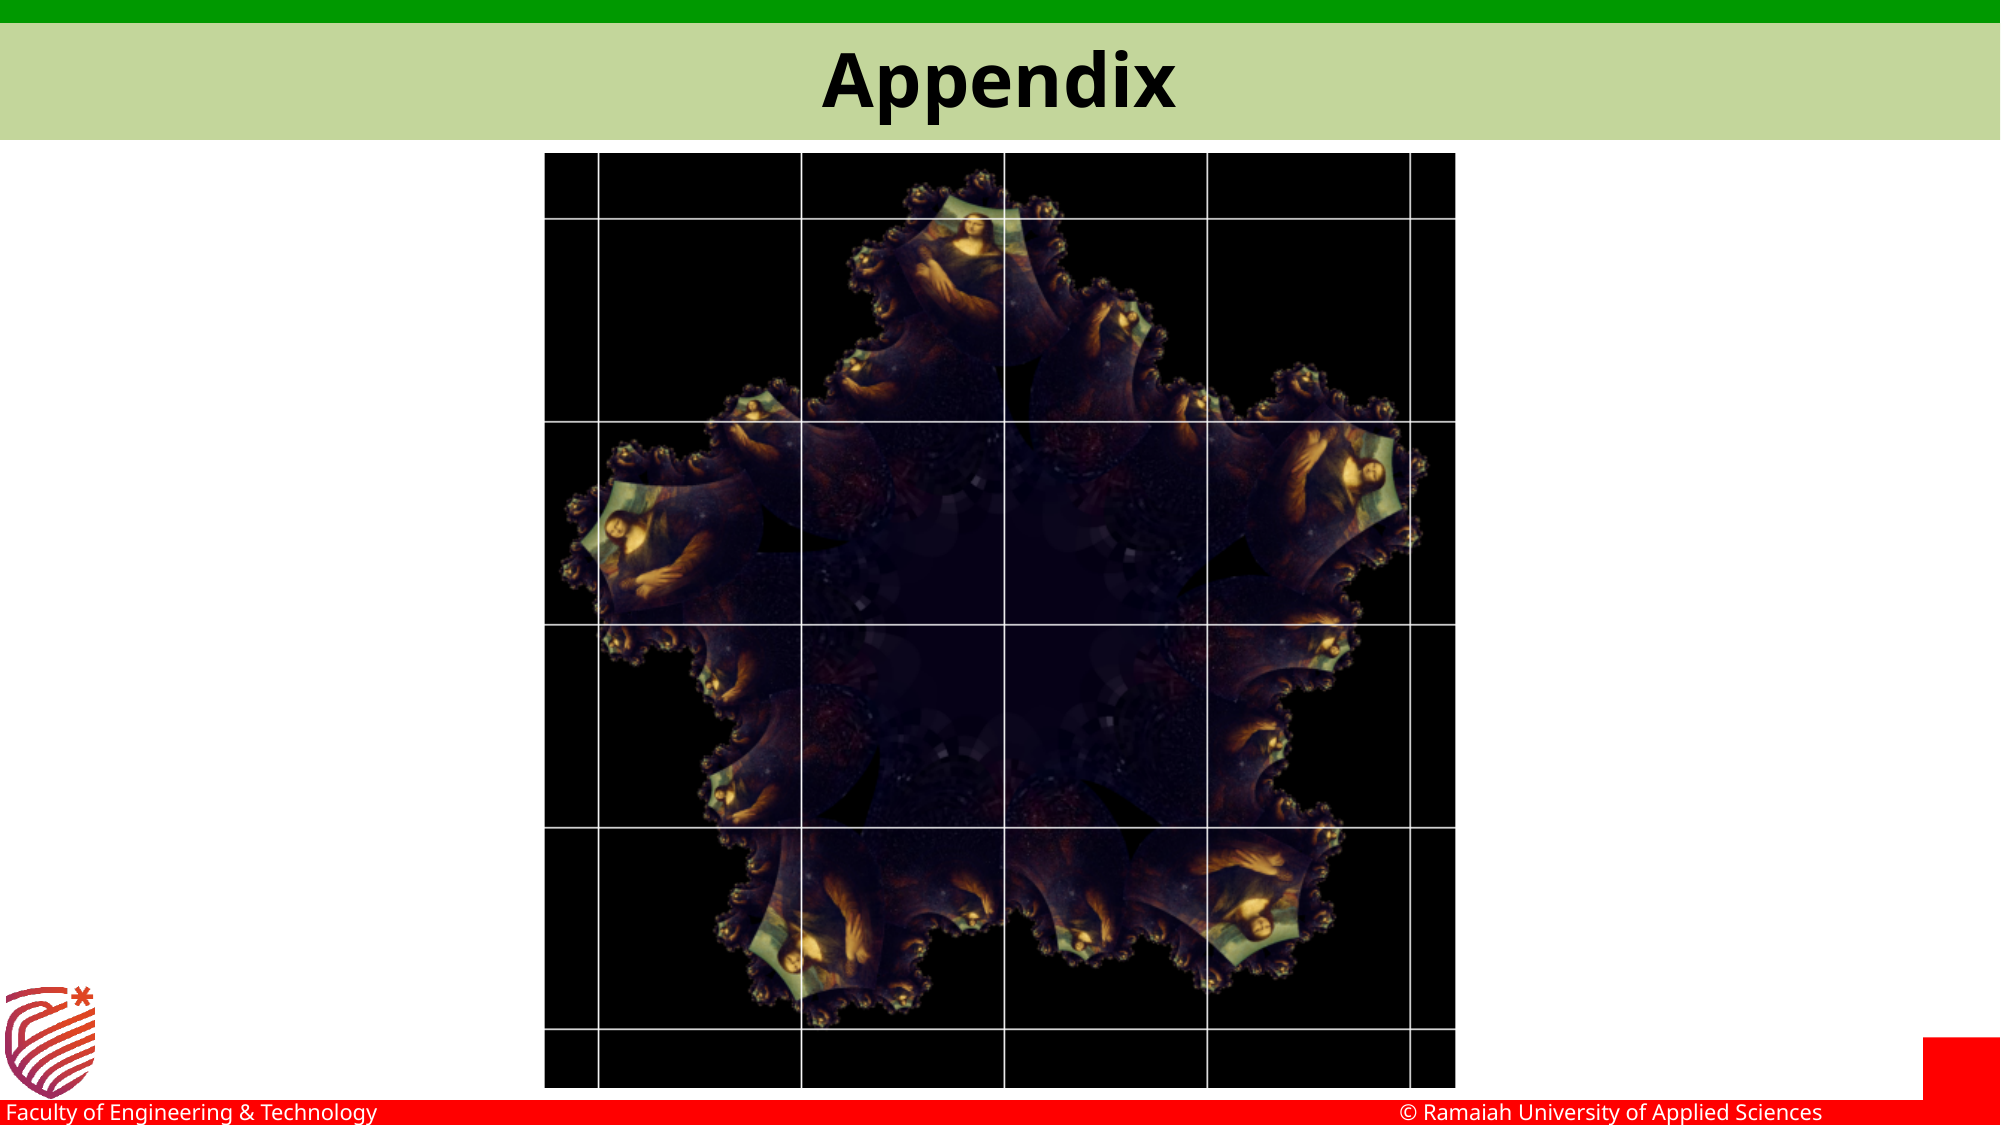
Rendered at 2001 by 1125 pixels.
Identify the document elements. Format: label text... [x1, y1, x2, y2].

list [544, 152, 1456, 1088]
title Appendix [30, 24, 1970, 130]
picture [5, 986, 95, 1099]
